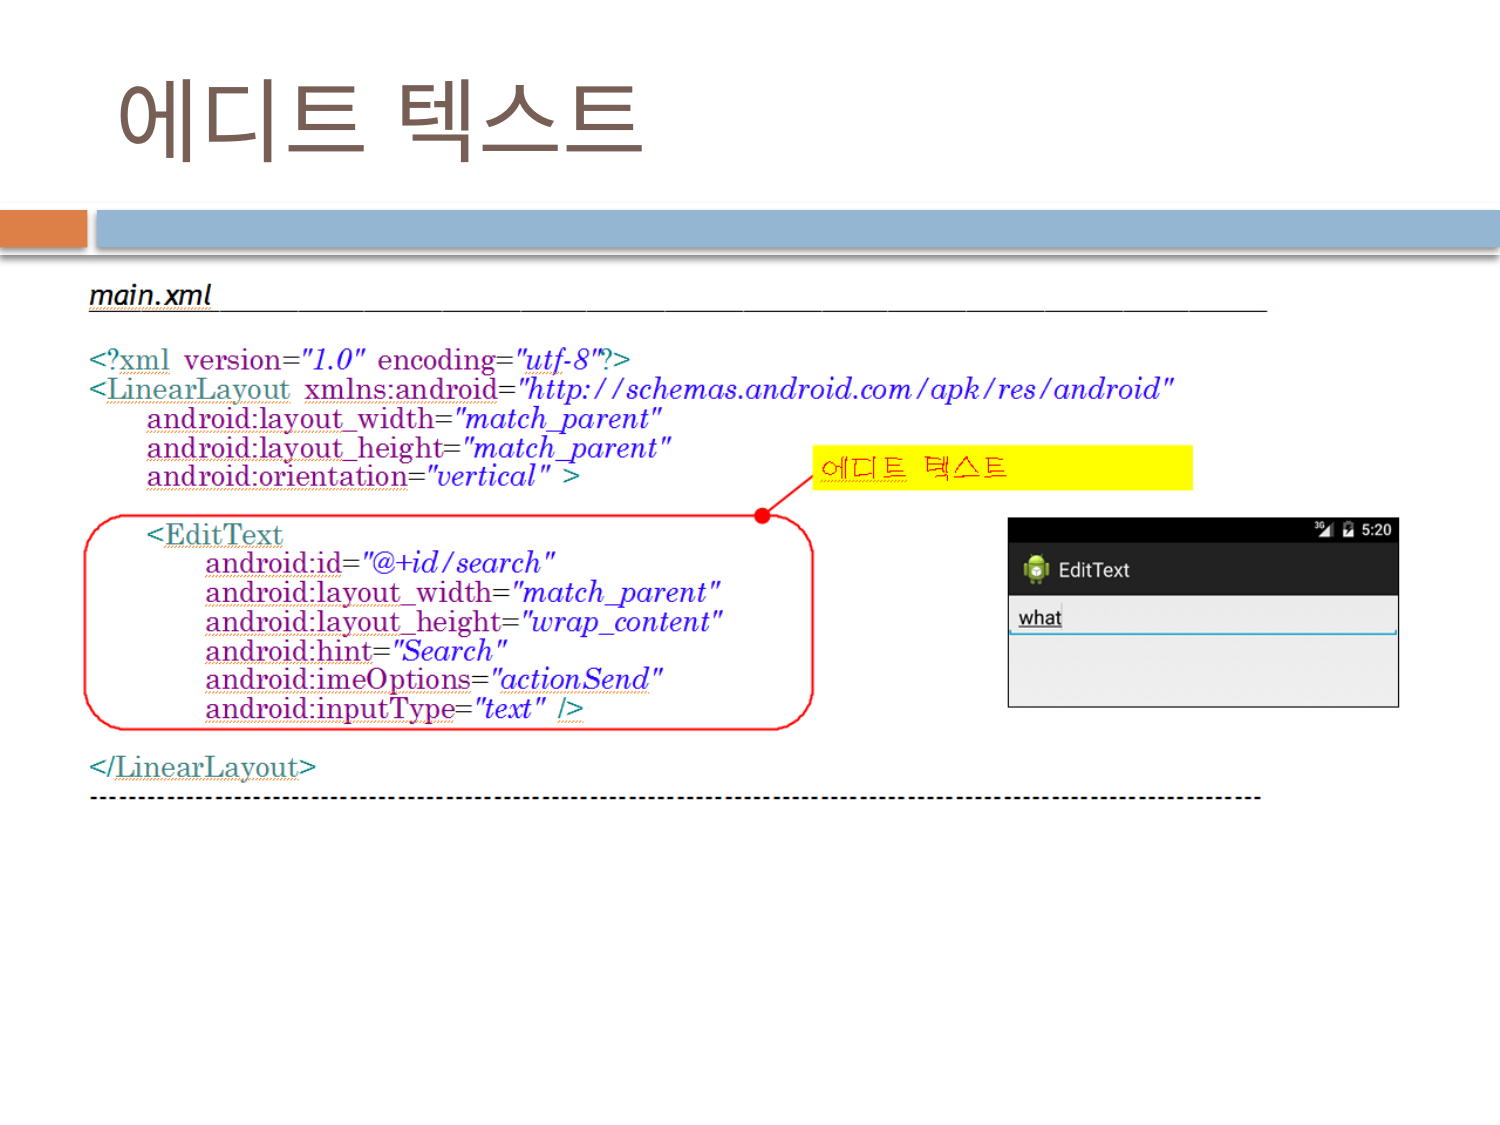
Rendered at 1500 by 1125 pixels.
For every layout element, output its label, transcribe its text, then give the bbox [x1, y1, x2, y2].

title 에디트 텍스트 [100, 37, 1438, 200]
picture [74, 278, 1418, 812]
